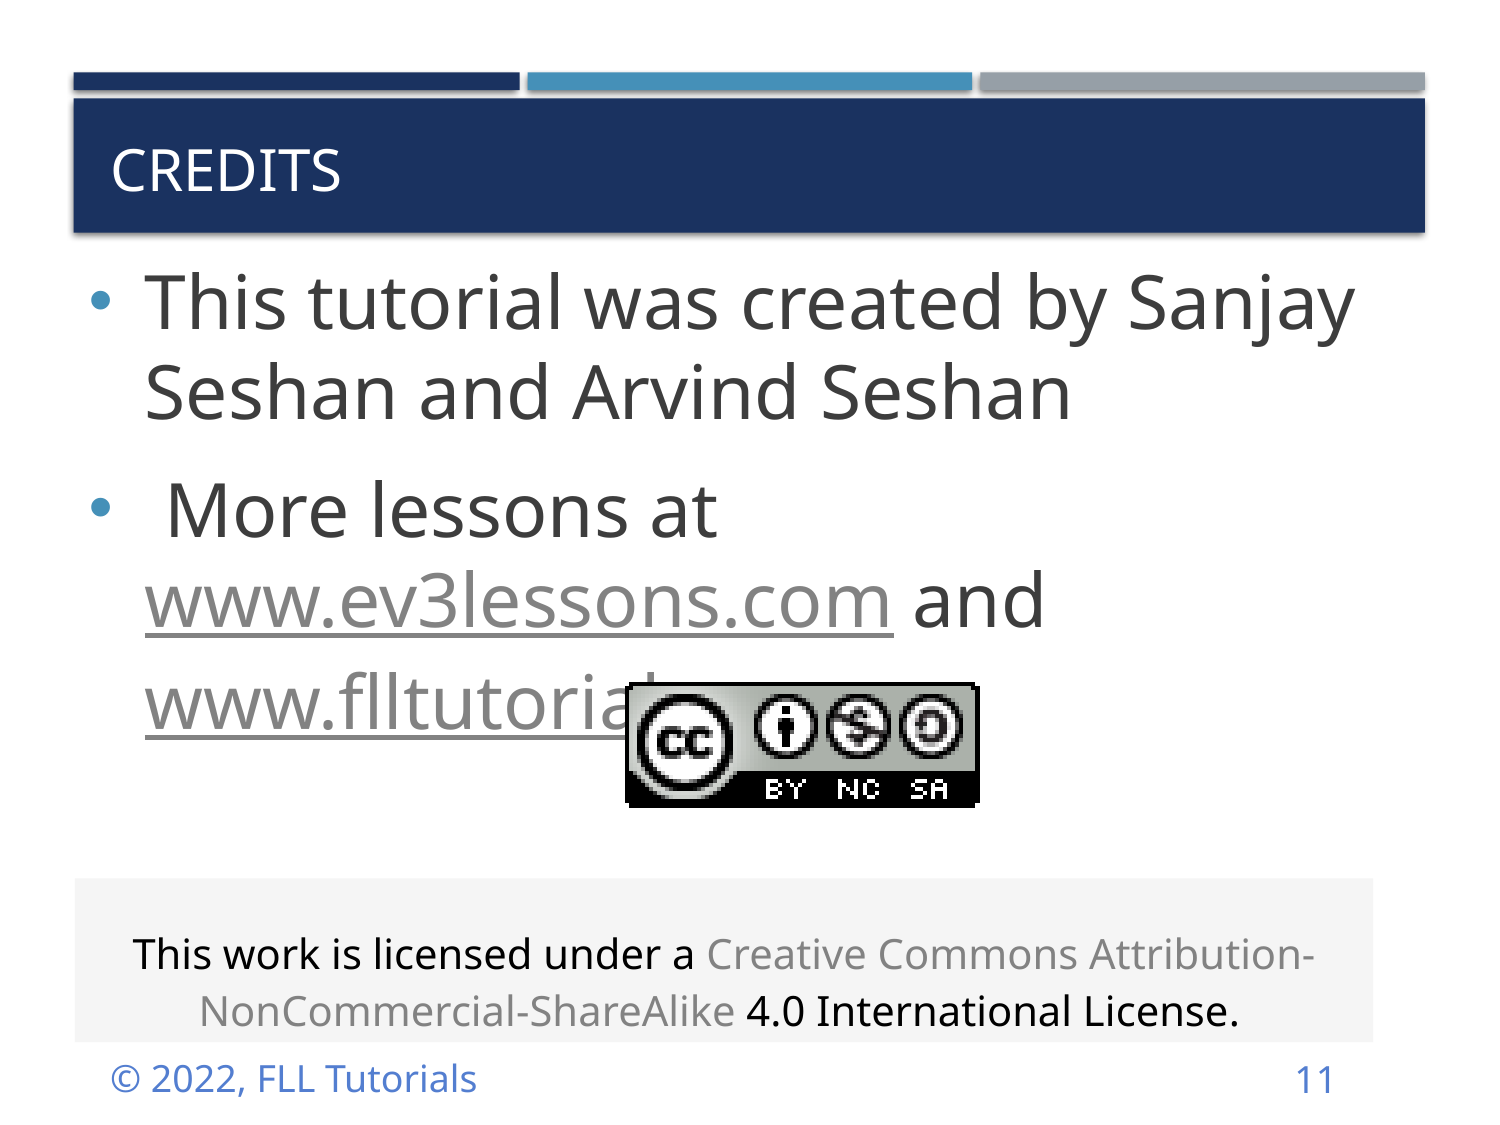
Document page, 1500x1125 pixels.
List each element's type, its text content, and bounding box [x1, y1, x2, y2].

text_box This work is licensed under a Creative Commons Attribution-NonCommercial-ShareAlike 4.0 International License. [74, 878, 1374, 1043]
list This tutorial was created by Sanjay Seshan and Arvind Seshan More lessons at www.ev3lessons.com and www.flltutorials.com [73, 246, 1425, 962]
picture [624, 681, 981, 808]
footer © 2022, FLL Tutorials [95, 1047, 895, 1108]
slide_number 11 [1279, 1048, 1406, 1109]
title Credits [95, 112, 1406, 211]
